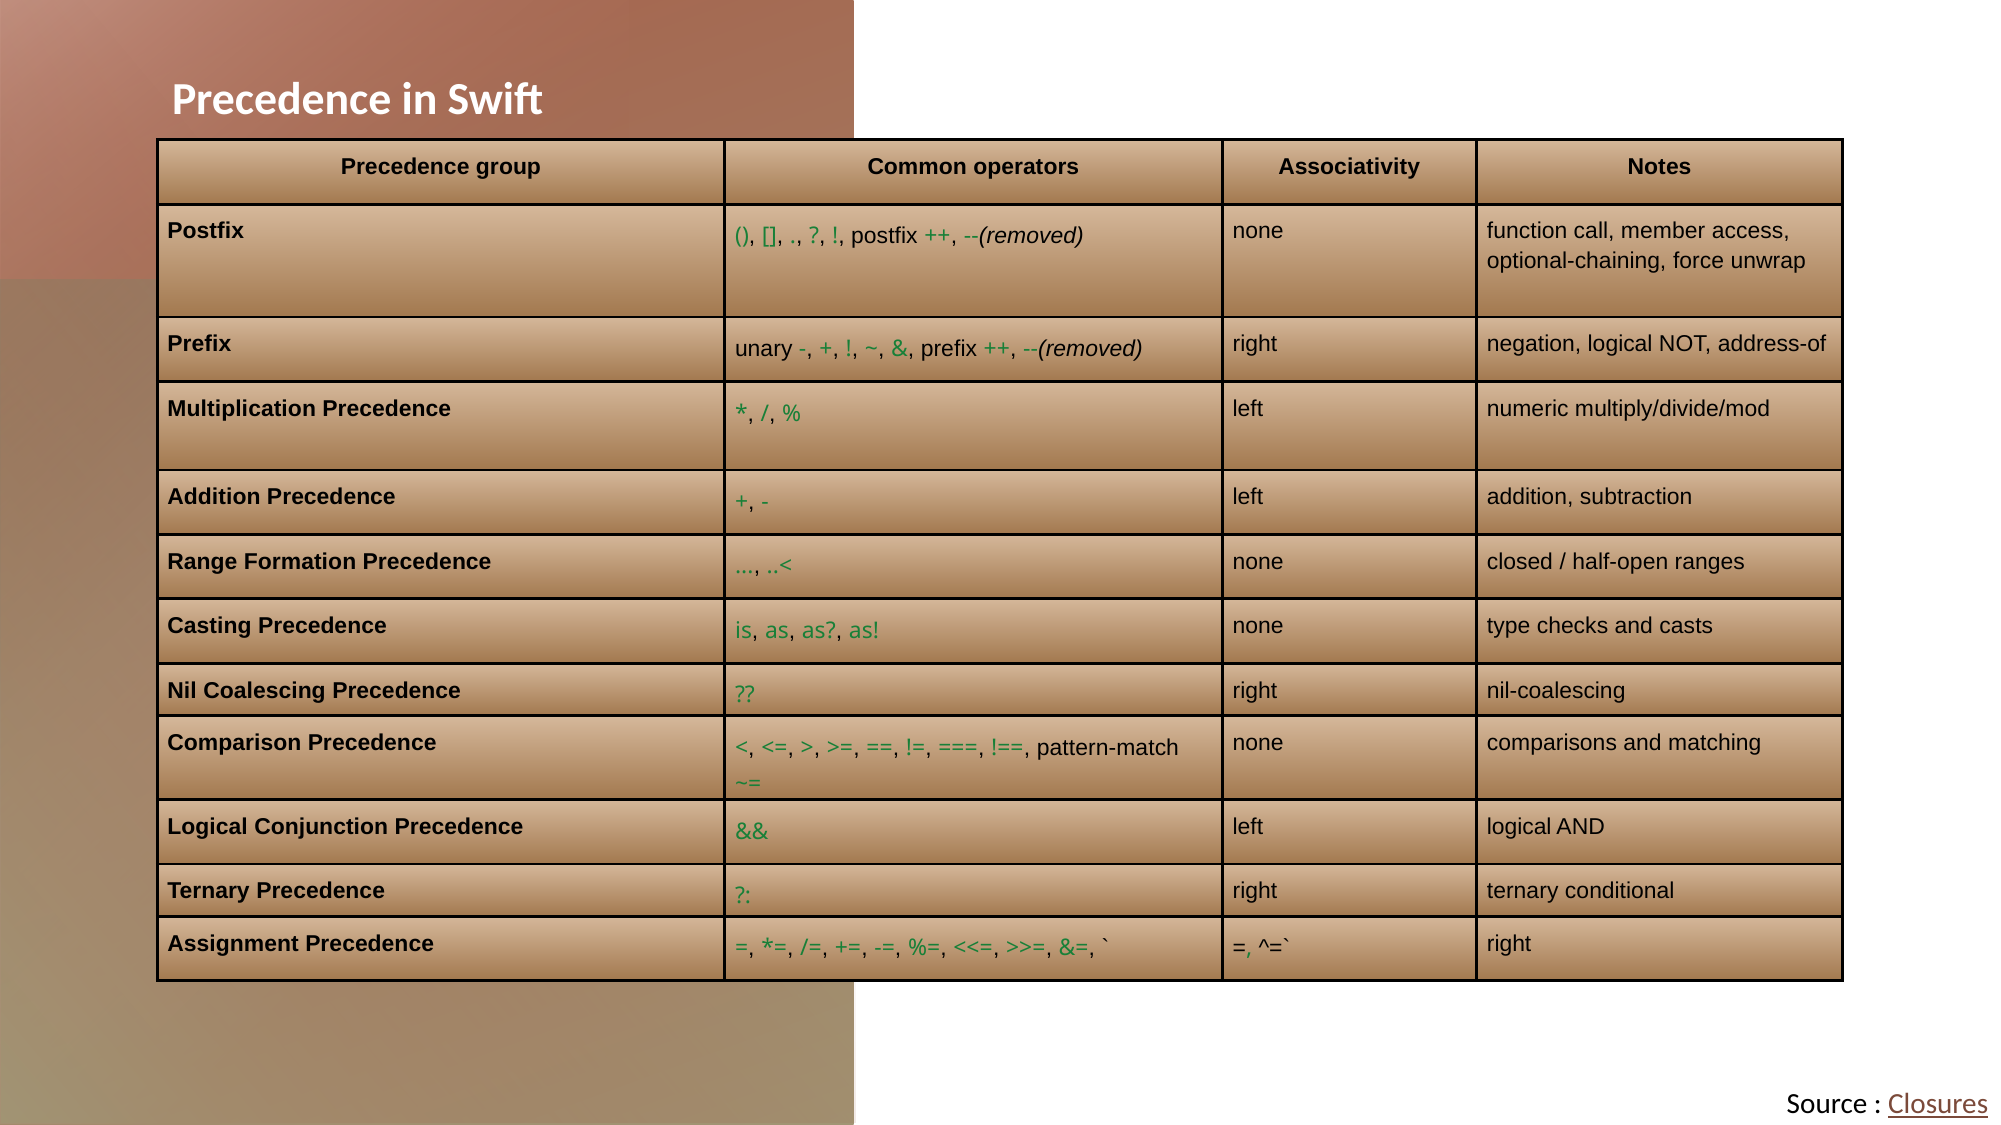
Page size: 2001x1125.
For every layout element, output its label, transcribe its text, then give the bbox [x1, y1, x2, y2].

table_cell none [1224, 536, 1475, 597]
table_cell unary -, +, !, ~, &, prefix ++, --(removed) [860, 318, 1221, 380]
table_cell none [1224, 717, 1475, 798]
table_cell ?: [860, 865, 1221, 915]
table_cell addition, subtraction [1478, 471, 1841, 533]
table_cell numeric multiply/divide/mod [1478, 383, 1841, 469]
table_cell logical AND [1478, 801, 1841, 863]
table_cell =, ^=` [1224, 918, 1475, 979]
text_box Source : Closures [1771, 1076, 2000, 1125]
table_cell <, <=, >, >=, ==, !=, ===, !==, pattern-match ~= [860, 717, 1221, 798]
table_header Common operators [860, 141, 1221, 203]
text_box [0, 0, 856, 1125]
table_cell closed / half-open ranges [1478, 536, 1841, 597]
table_cell is, as, as?, as! [860, 600, 1221, 662]
table_cell =, *=, /=, +=, -=, %=, <<=, >>=, &=, ` [860, 918, 1221, 979]
table_cell none [1224, 206, 1475, 316]
table_cell left [1224, 383, 1475, 469]
table_cell right [1224, 318, 1475, 380]
table_cell right [1224, 665, 1475, 714]
table_cell left [1224, 801, 1475, 863]
table_cell function call, member access, optional-chaining, force unwrap [1478, 206, 1841, 316]
table_cell && [860, 801, 1221, 863]
table_cell negation, logical NOT, address-of [1478, 318, 1841, 380]
table_cell comparisons and matching [1478, 717, 1841, 798]
table_cell right [1224, 865, 1475, 915]
table_header Notes [1478, 141, 1841, 203]
table_cell none [1224, 600, 1475, 662]
table_cell *, /, % [860, 383, 1221, 469]
table_cell +, - [860, 471, 1221, 533]
table_cell right [1478, 918, 1841, 979]
table_cell type checks and casts [1478, 600, 1841, 662]
table_cell ?? [860, 665, 1221, 714]
table_header Associativity [1224, 141, 1475, 203]
table_cell ..., ..< [860, 536, 1221, 597]
table_cell (), [], ., ?, !, postfix ++, --(removed) [860, 206, 1221, 316]
table_cell left [1224, 471, 1475, 533]
table_cell nil-coalescing [1478, 665, 1841, 714]
table_cell ternary conditional [1478, 865, 1841, 915]
